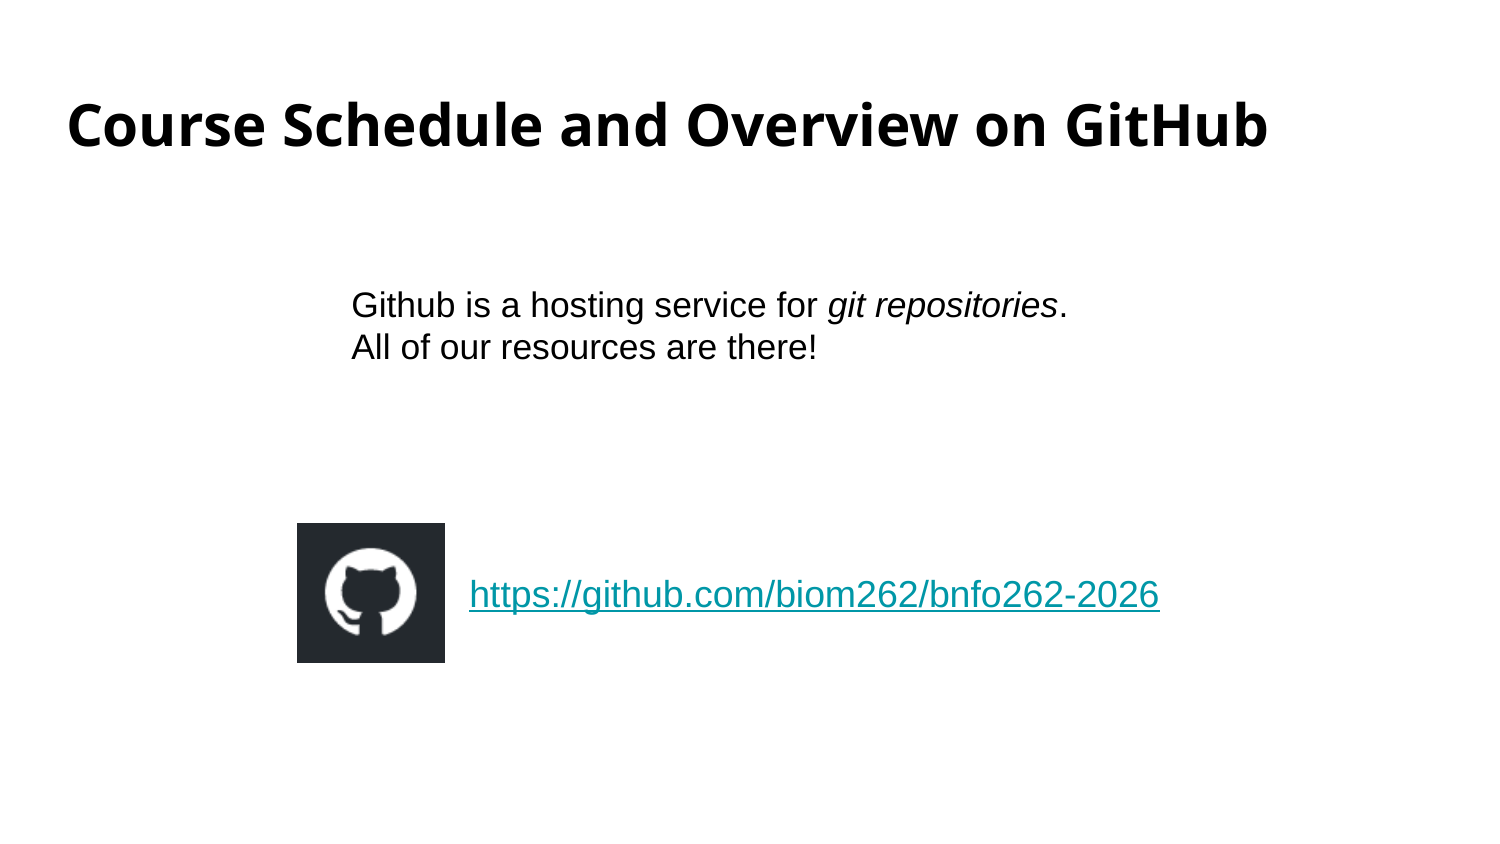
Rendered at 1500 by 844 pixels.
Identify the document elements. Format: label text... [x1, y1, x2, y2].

text_box https://github.com/biom262/bnfo262-2026 [454, 555, 1203, 631]
title Course Schedule and Overview on GitHub [51, 72, 1449, 167]
picture [297, 523, 445, 663]
text_box Github is a hosting service for git repositories. All of our resources are there! [336, 266, 1164, 382]
